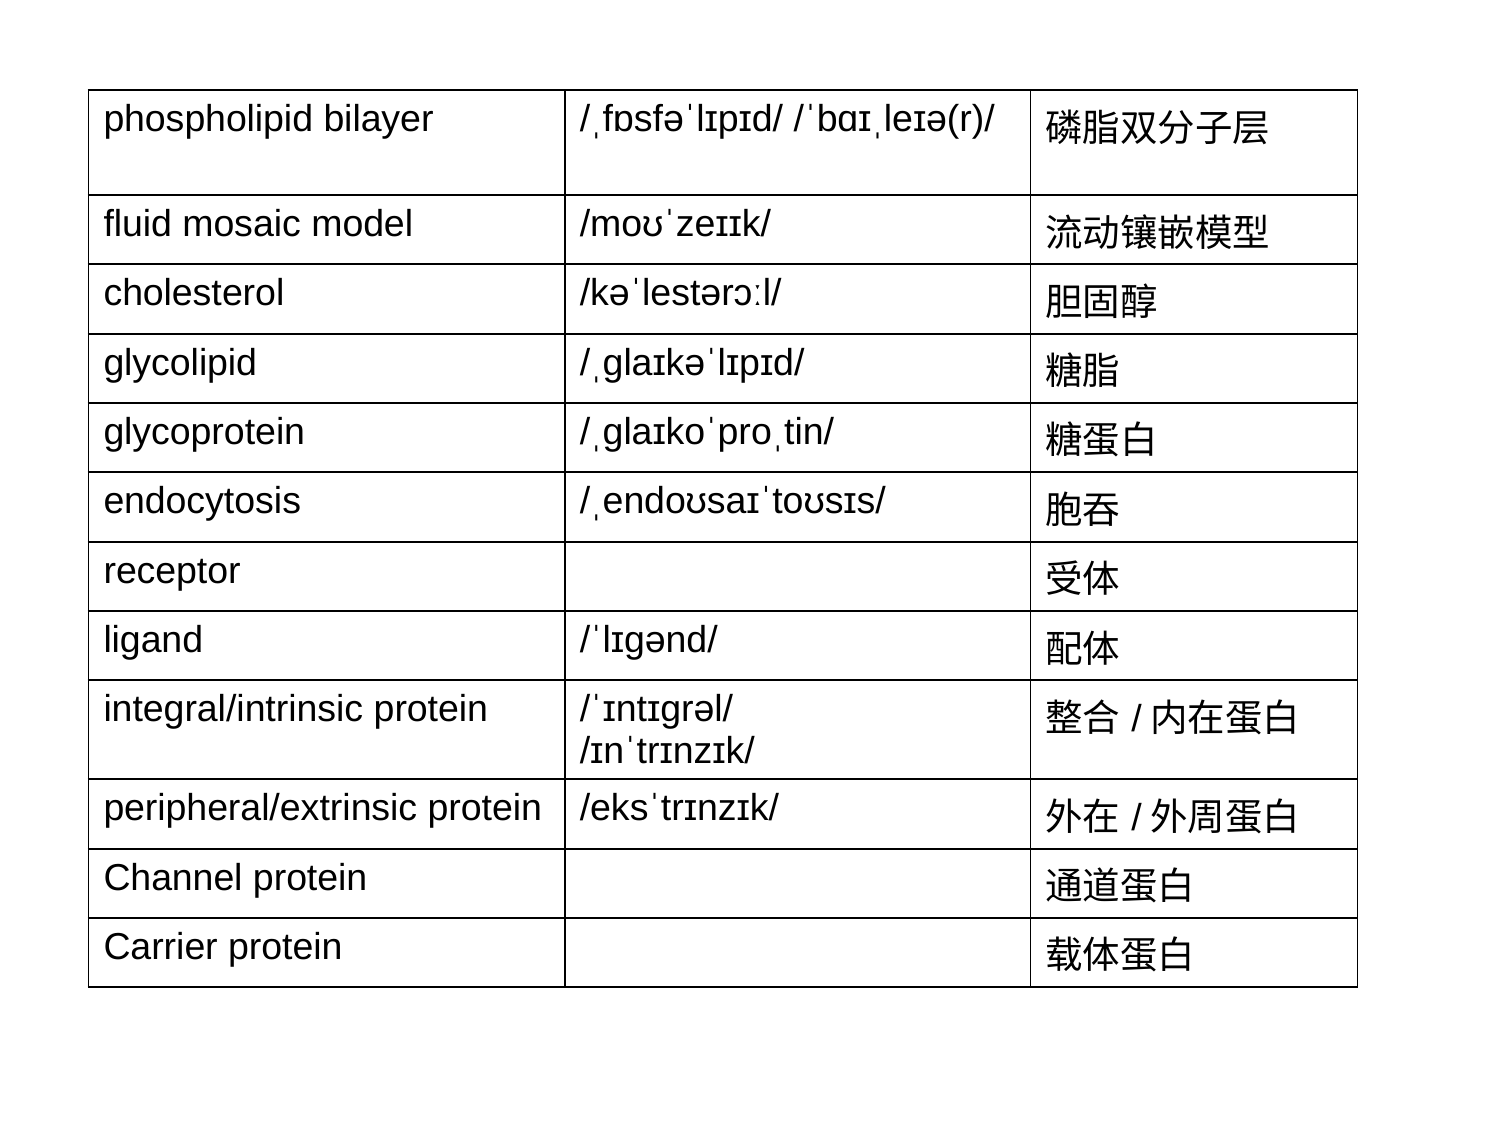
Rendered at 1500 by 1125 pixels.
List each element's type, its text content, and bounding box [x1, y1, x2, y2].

table_cell [566, 850, 1030, 917]
table_cell 外在/外周蛋白 [1031, 780, 1357, 848]
table_cell [566, 543, 1030, 610]
table_cell /ˌɡlaɪkəˈlɪpɪd/ [566, 335, 1030, 402]
table_cell ligand [89, 612, 564, 679]
table_cell glycolipid [89, 335, 564, 402]
table_cell 胞吞 [1031, 473, 1357, 541]
table_header /ˌfɒsfəˈlɪpɪd/ /ˈbɑɪˌleɪə(r)/ [566, 91, 1030, 194]
table_cell /kəˈlestərɔːl/ [566, 265, 1030, 333]
table_cell cholesterol [89, 265, 564, 333]
table_cell 载体蛋白 [1031, 919, 1357, 986]
table_cell fluid mosaic model [89, 196, 564, 263]
table_cell 通道蛋白 [1031, 850, 1357, 917]
table_cell 配体 [1031, 612, 1357, 679]
table_cell endocytosis [89, 473, 564, 541]
table_cell /ˈɪntɪɡrəl/ /ɪnˈtrɪnzɪk/ [566, 681, 1030, 778]
table_cell peripheral/extrinsic protein [89, 780, 564, 848]
table_cell /eksˈtrɪnzɪk/ [566, 780, 1030, 848]
table_cell 整合/内在蛋白 [1031, 681, 1357, 778]
table_cell [566, 919, 1030, 986]
table_cell 流动镶嵌模型 [1031, 196, 1357, 263]
table_cell 糖蛋白 [1031, 404, 1357, 471]
table_cell receptor [89, 543, 564, 610]
table_cell 受体 [1031, 543, 1357, 610]
table_cell integral/intrinsic protein [89, 681, 564, 778]
table_cell /moʊˈzeɪɪk/ [566, 196, 1030, 263]
table_header phospholipid bilayer [89, 91, 564, 194]
table_cell glycoprotein [89, 404, 564, 471]
table_cell 胆固醇 [1031, 265, 1357, 333]
table_cell 糖脂 [1031, 335, 1357, 402]
table_header 磷脂双分子层 [1031, 91, 1357, 194]
table_cell Channel protein [89, 850, 564, 917]
table_cell Carrier protein [89, 919, 564, 986]
table_cell /ˈlɪɡənd/ [566, 612, 1030, 679]
table_cell /ˌendoʊsaɪˈtoʊsɪs/ [566, 473, 1030, 541]
table_cell /ˌɡlaɪkoˈproˌtin/ [566, 404, 1030, 471]
